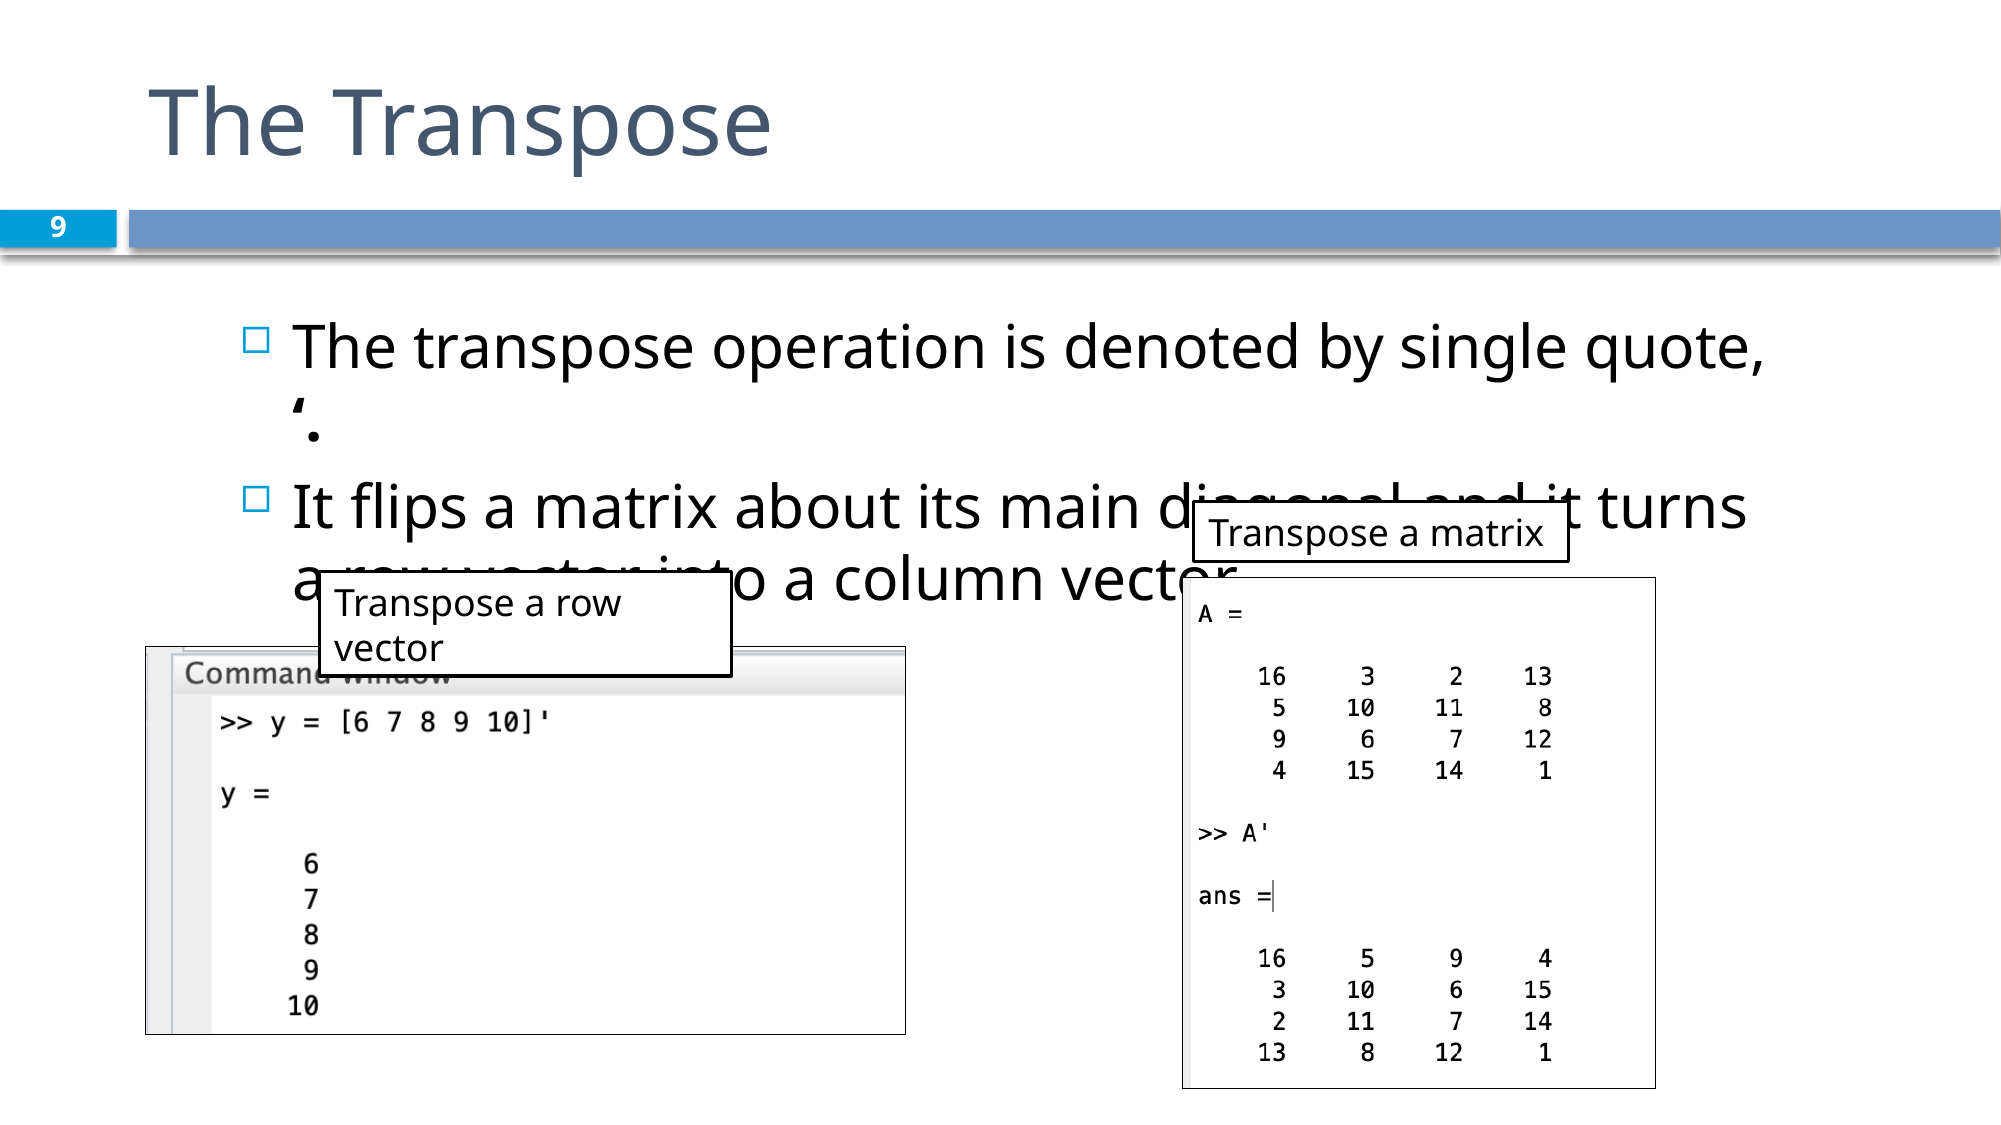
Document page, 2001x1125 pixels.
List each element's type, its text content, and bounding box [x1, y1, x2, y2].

list The transpose operation is denoted by single quote, ‘. It flips a matrix about its main diagonal and it turns a row vector into a column vector. [225, 300, 1800, 889]
text_box Transpose a matrix [1192, 500, 1570, 563]
picture [1182, 576, 1656, 1090]
title The Transpose [133, 37, 1918, 200]
slide_number 9 [0, 208, 117, 249]
picture [144, 645, 906, 1034]
text_box Transpose a row vector [318, 570, 733, 644]
